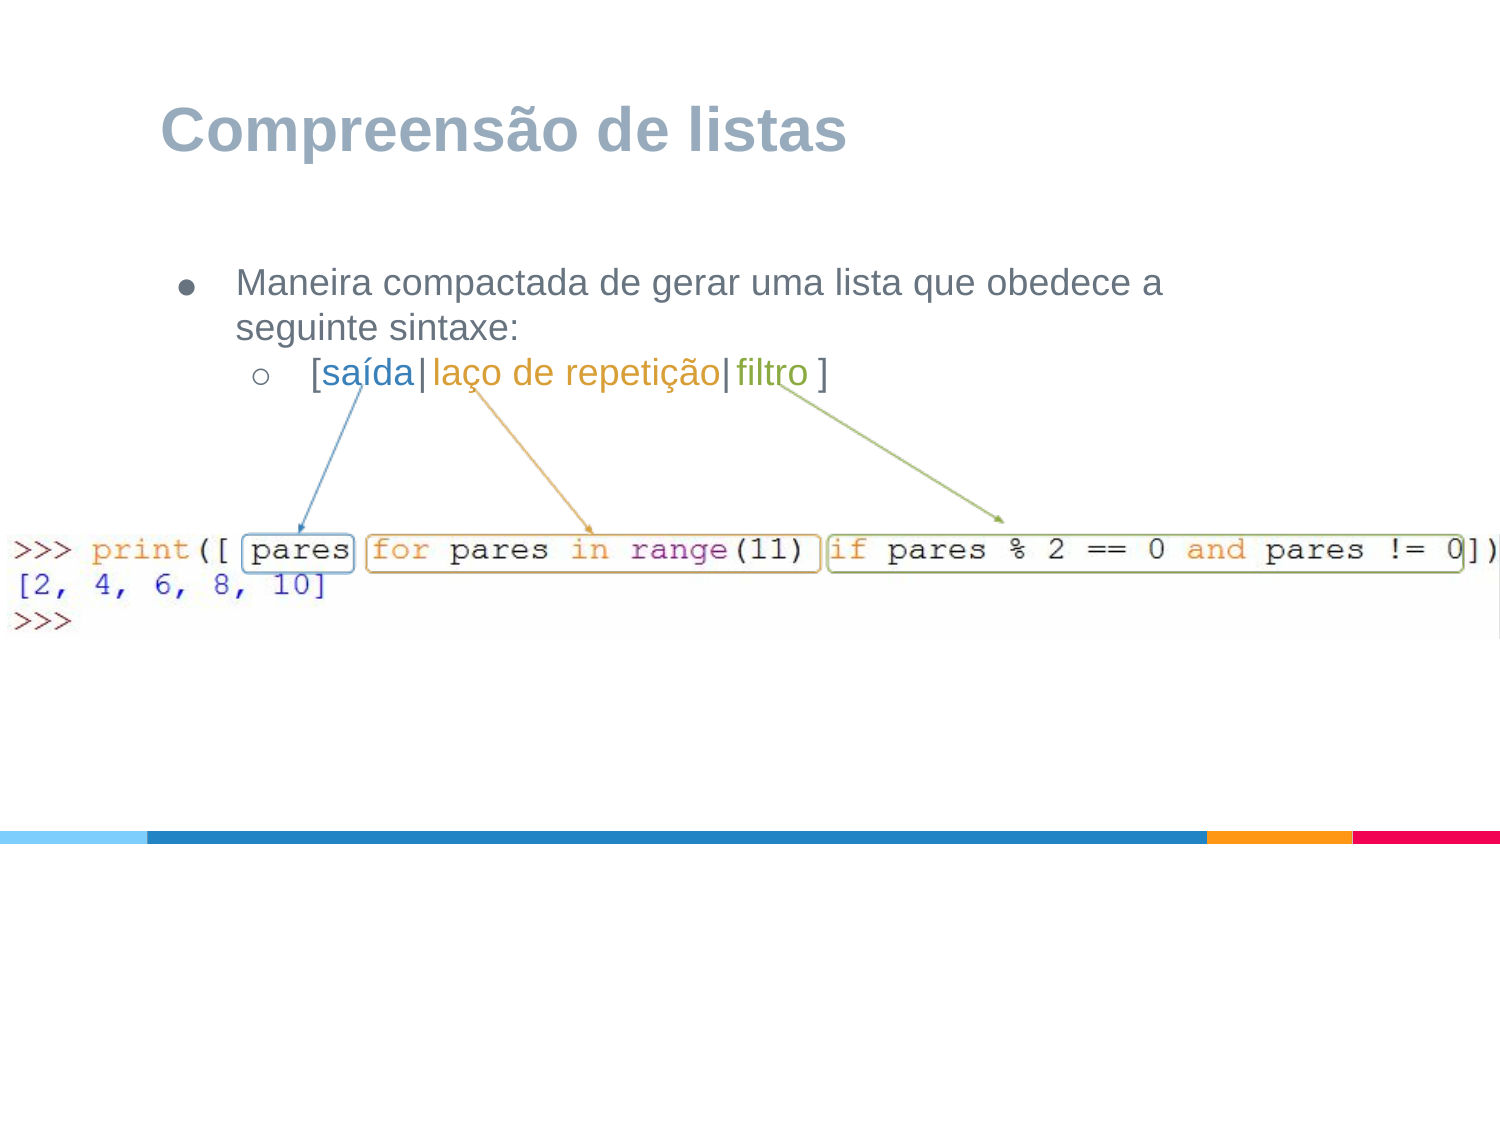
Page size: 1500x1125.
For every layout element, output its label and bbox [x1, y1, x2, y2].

picture [0, 0, 1500, 844]
